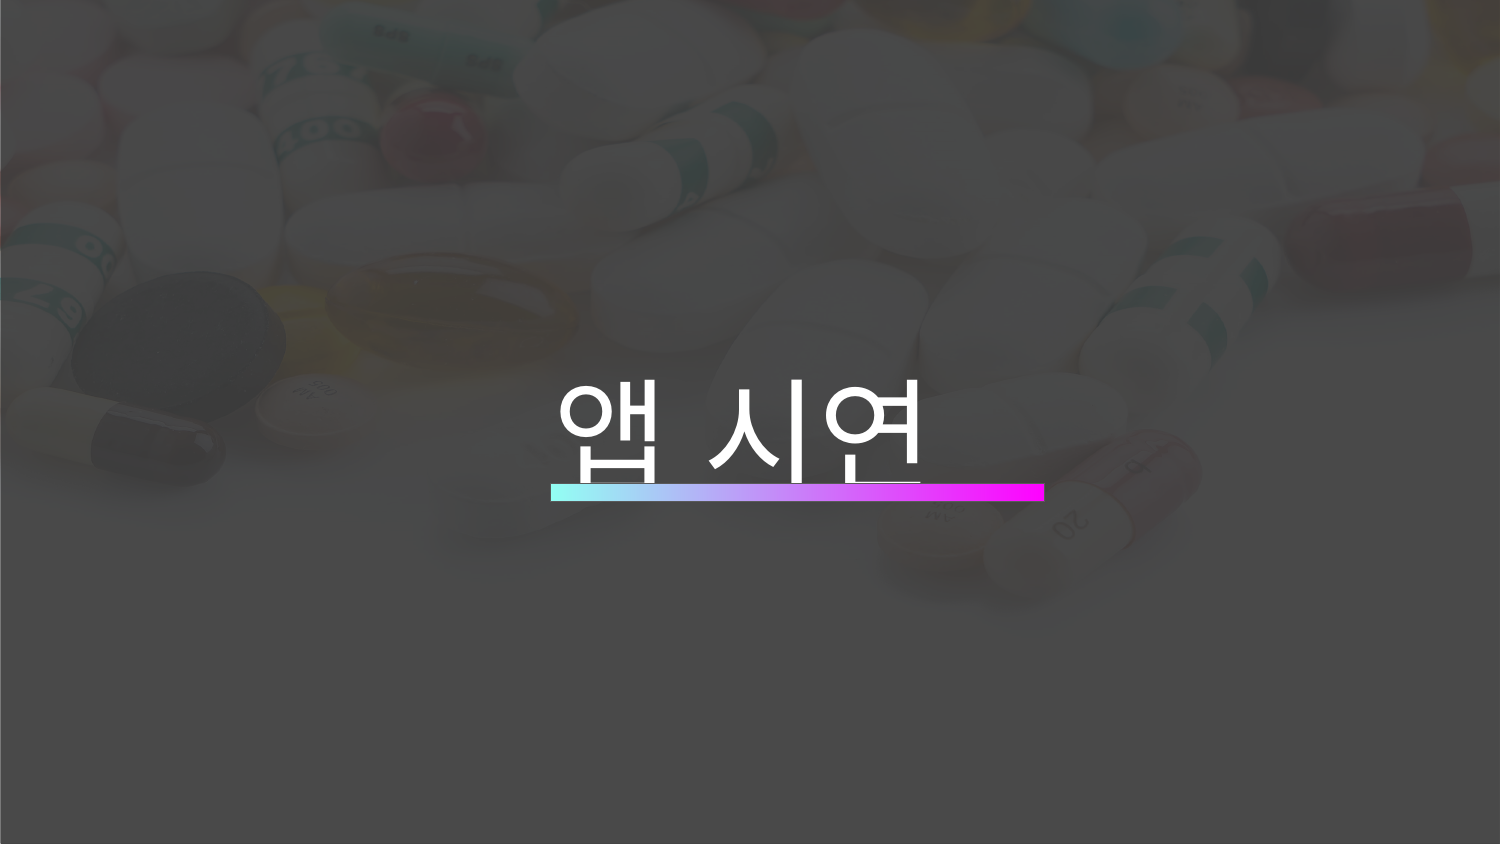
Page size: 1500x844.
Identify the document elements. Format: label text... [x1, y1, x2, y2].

text_box [550, 483, 1045, 502]
subtitle 앱 시연 [0, 325, 1461, 518]
text_box [0, 0, 1500, 844]
